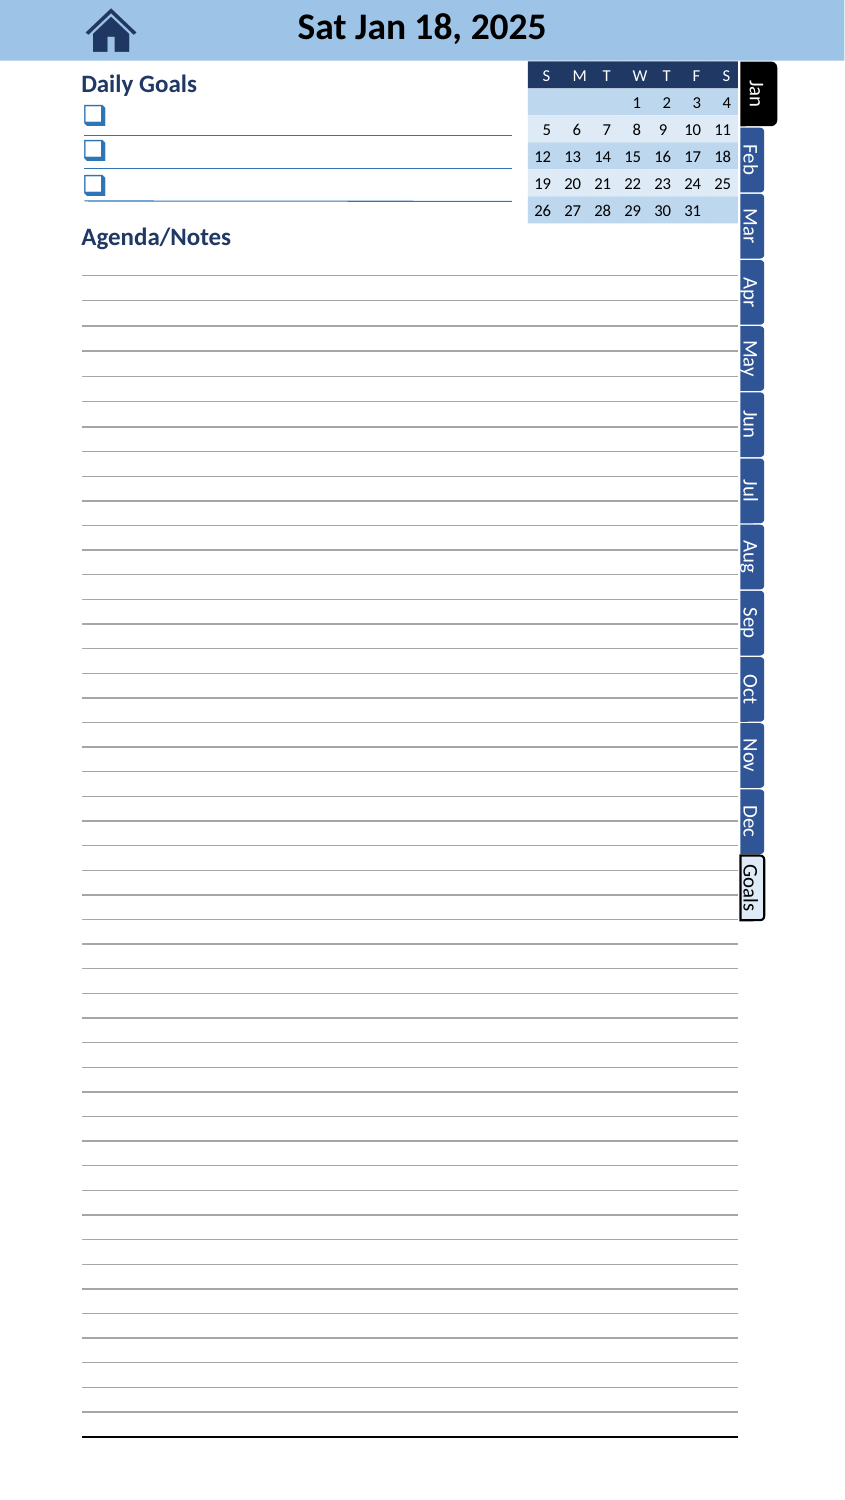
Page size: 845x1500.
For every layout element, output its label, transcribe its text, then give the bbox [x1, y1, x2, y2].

list Sat Jan 18, 2025 [190, 0, 655, 61]
picture [82, 1, 140, 59]
